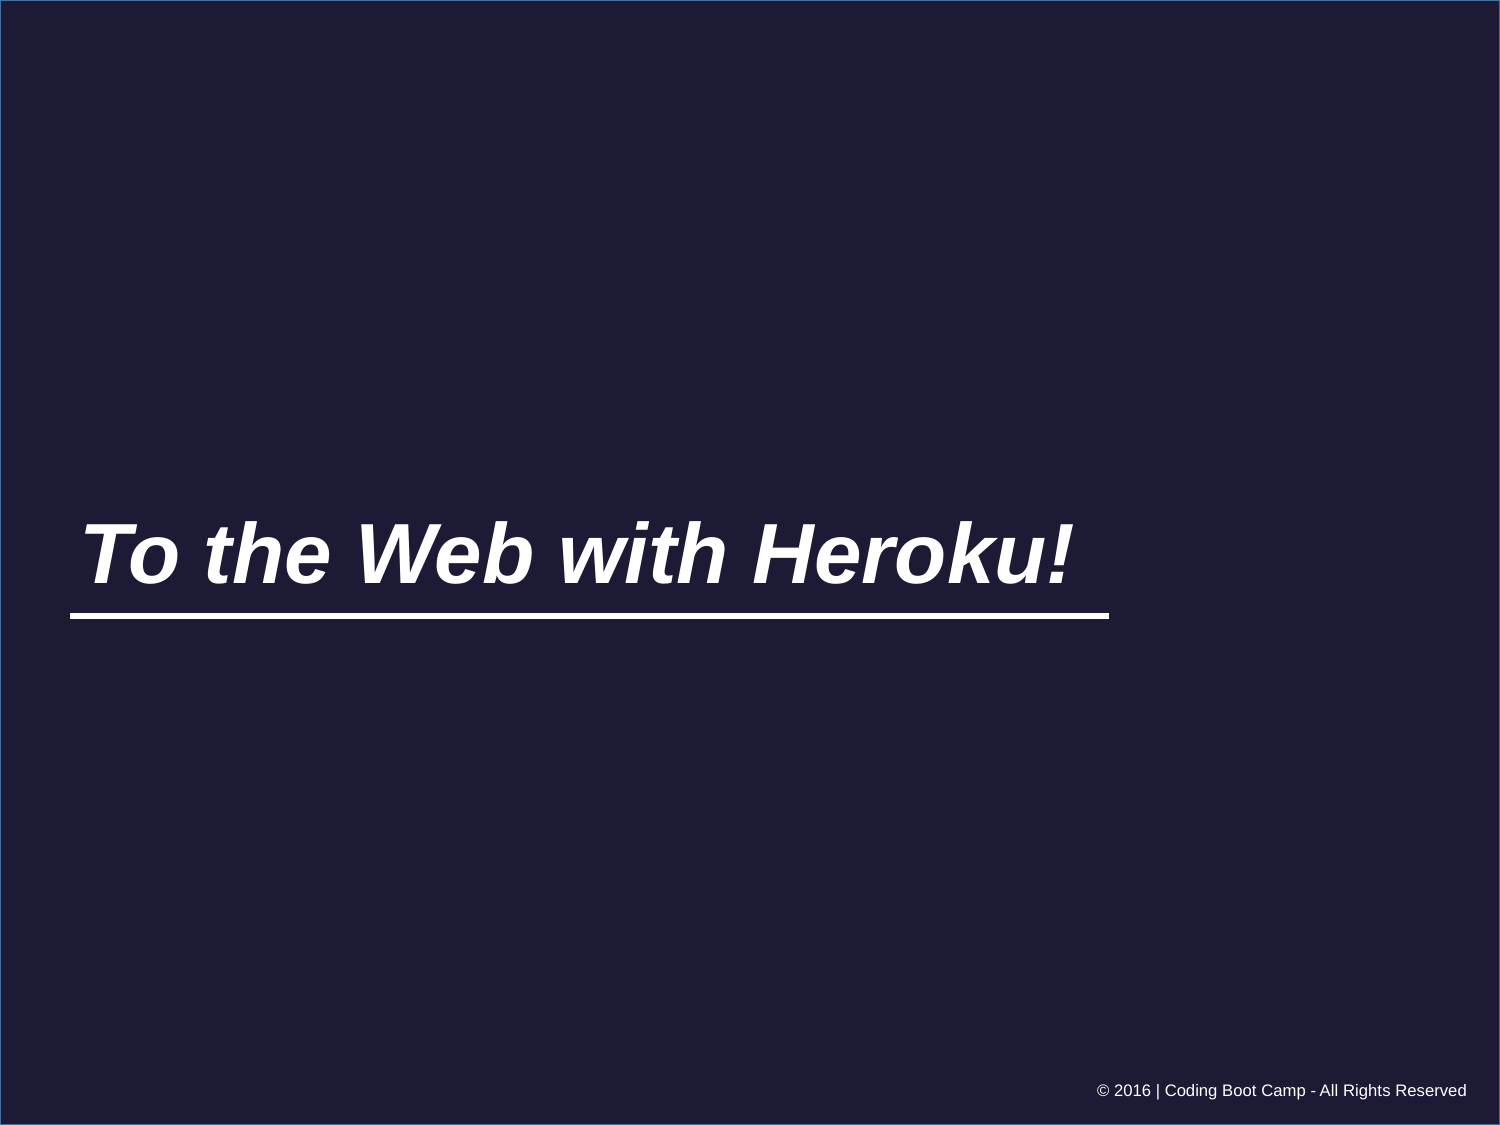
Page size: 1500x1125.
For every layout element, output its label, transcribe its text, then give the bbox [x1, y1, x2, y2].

title To the Web with Heroku! [64, 484, 1415, 628]
